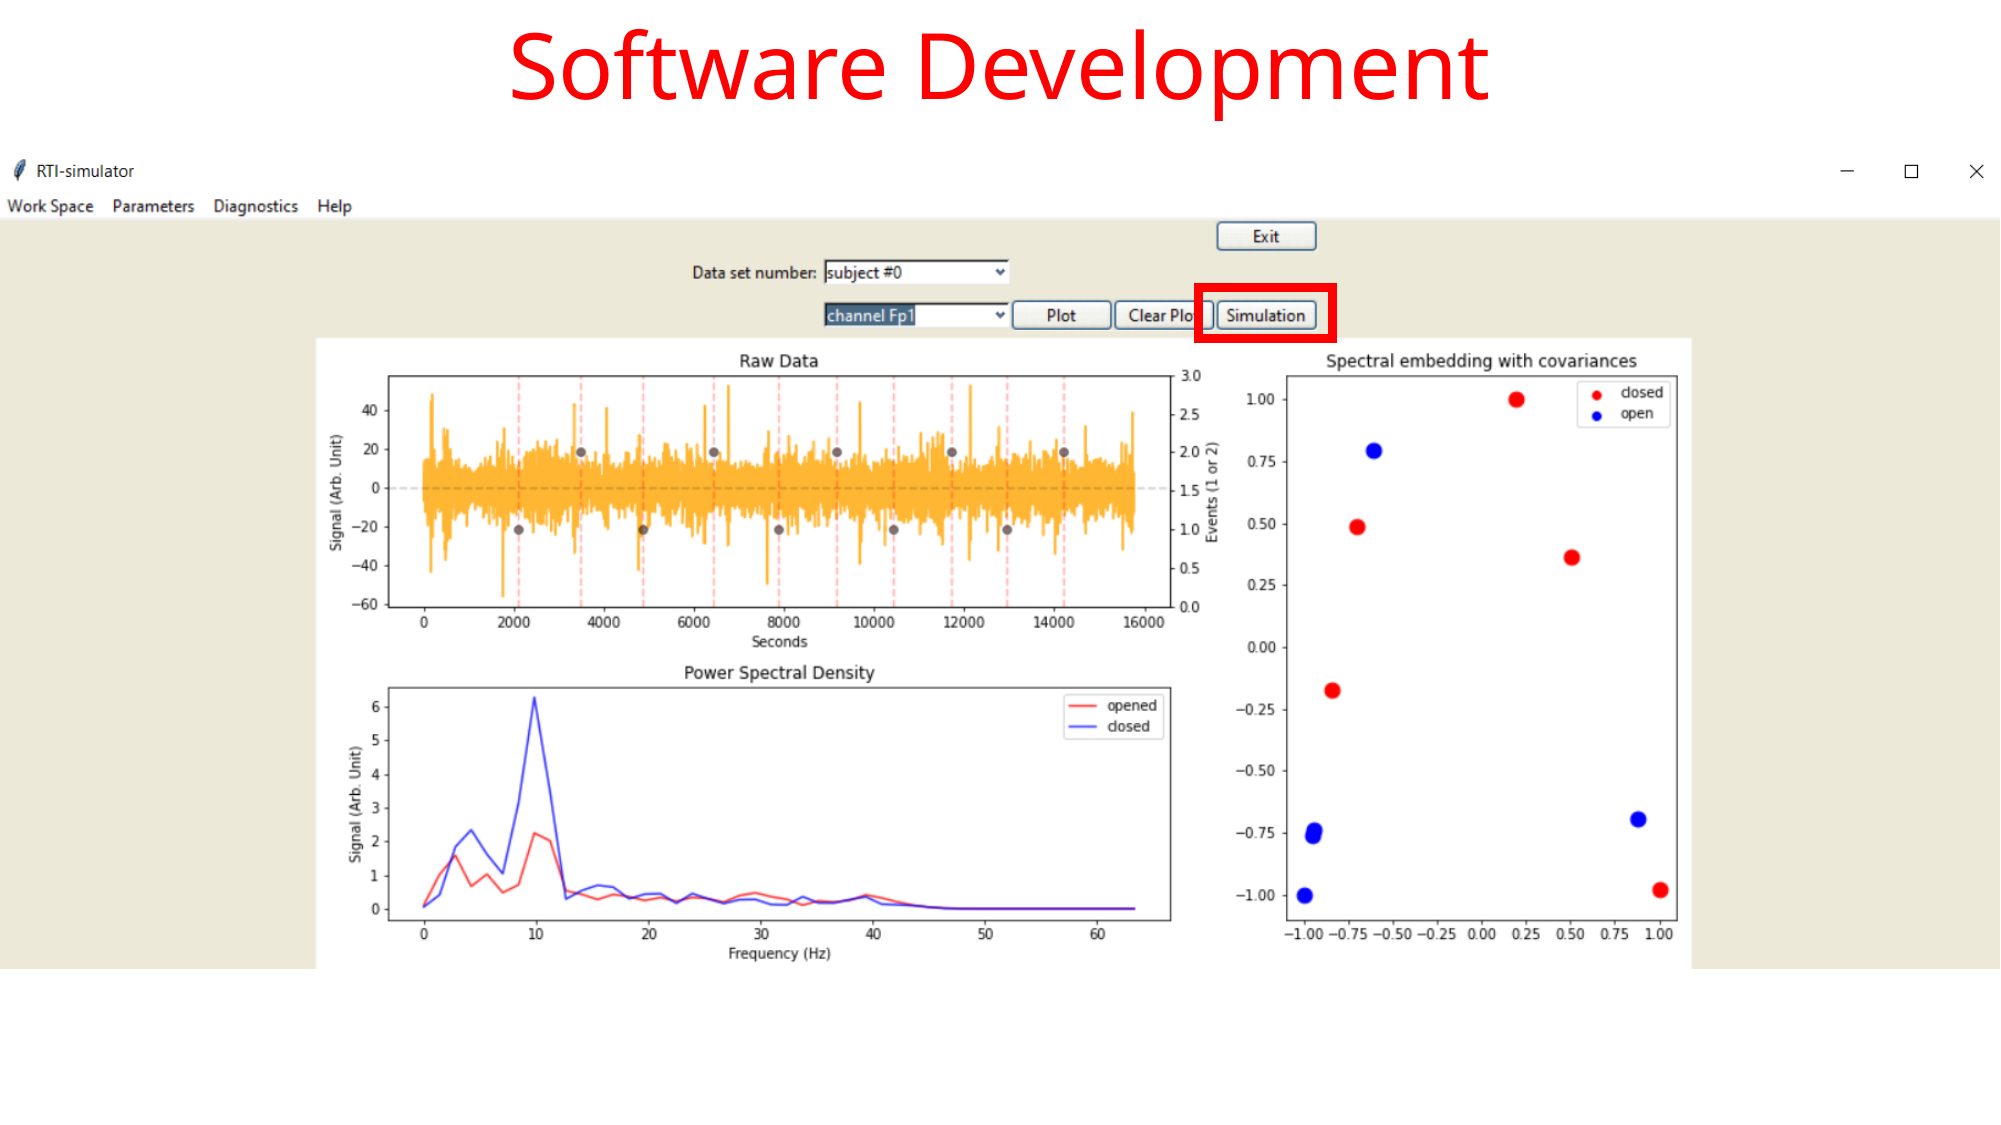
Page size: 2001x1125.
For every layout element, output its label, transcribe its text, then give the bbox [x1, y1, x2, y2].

picture [0, 155, 2000, 970]
title Software Development [137, 0, 1863, 155]
